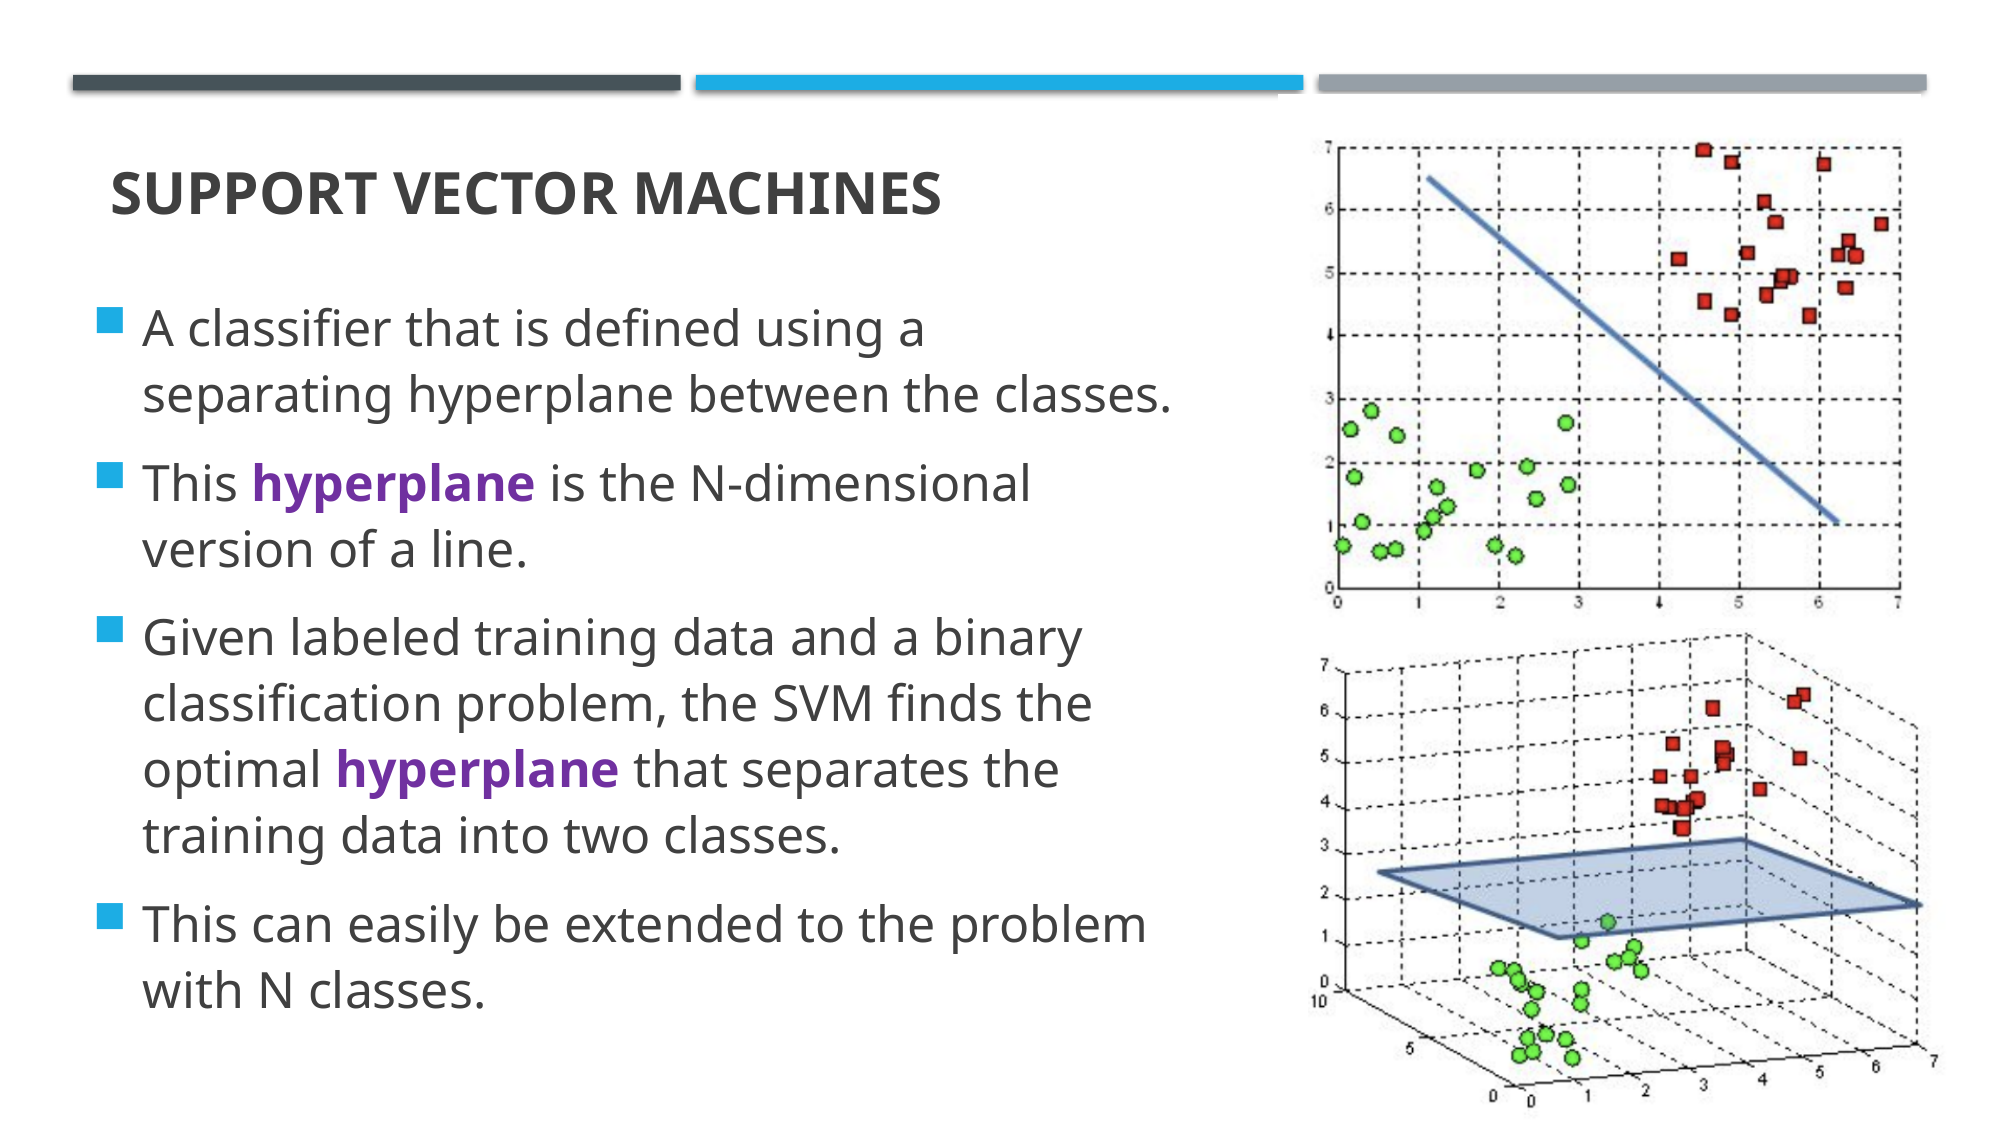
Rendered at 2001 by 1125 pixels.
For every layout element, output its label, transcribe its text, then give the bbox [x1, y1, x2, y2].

title Support Vector Machines [95, 115, 1271, 234]
list A classifier that is defined using a separating hyperplane between the classes. This hyperplane is the N-dimensional version of a line. Given labeled training data and a binary classification problem, the SVM finds the optimal hyperplane that separates the training data into two classes. This can easily be extended to the problem with N classes. [77, 273, 1198, 1102]
picture [1277, 94, 1951, 1121]
